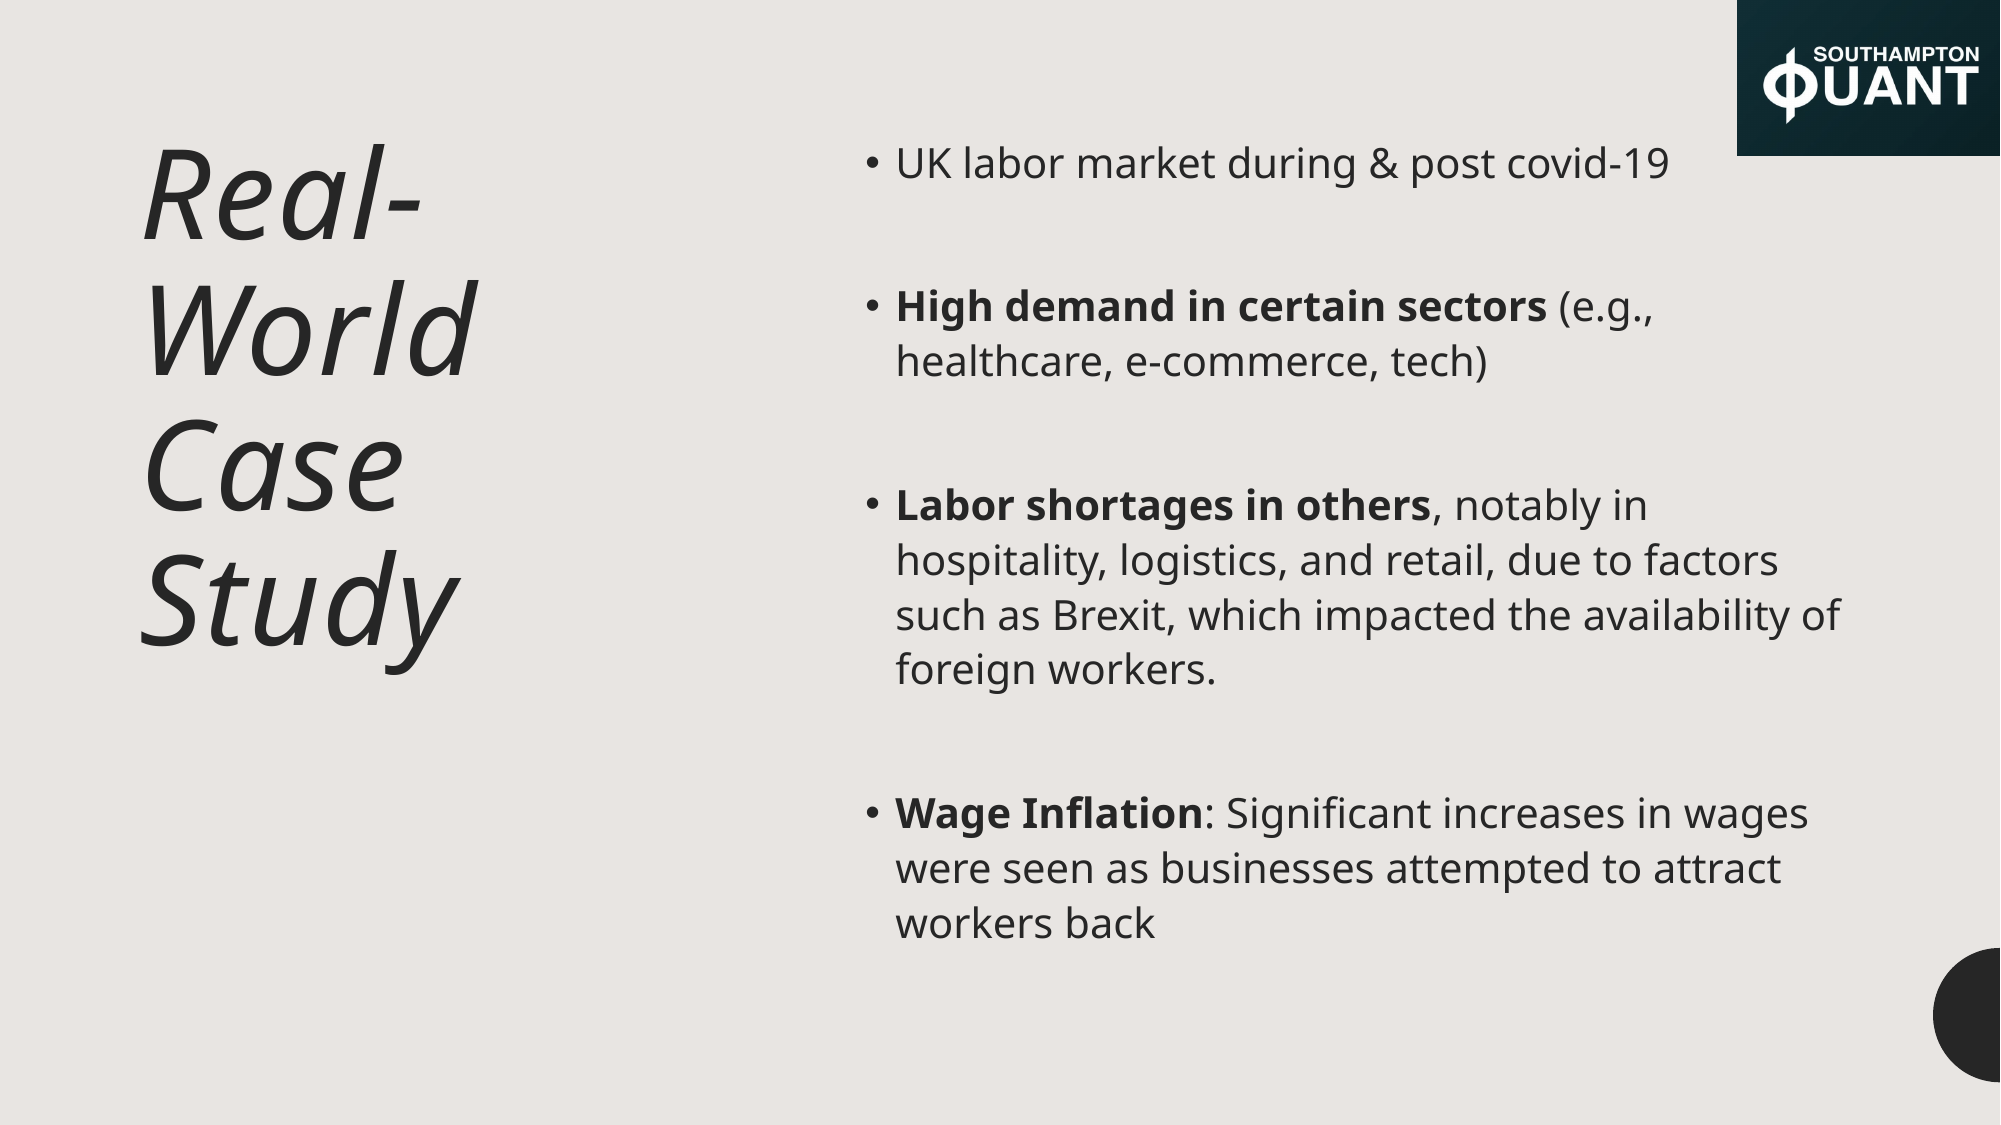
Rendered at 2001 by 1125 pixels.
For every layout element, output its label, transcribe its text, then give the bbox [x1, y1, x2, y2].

title Real-World Case Study [124, 124, 753, 905]
picture [1737, 0, 2000, 156]
list UK labor market during & post covid-19 High demand in certain sectors (e.g., healthcare, e-commerce, tech) Labor shortages in others, notably in hospitality, logistics, and retail, due to factors such as Brexit, which impacted the availability of foreign workers. Wage Inflation: Significant increases in wages were seen as businesses attempted to attract workers back [850, 124, 1875, 905]
